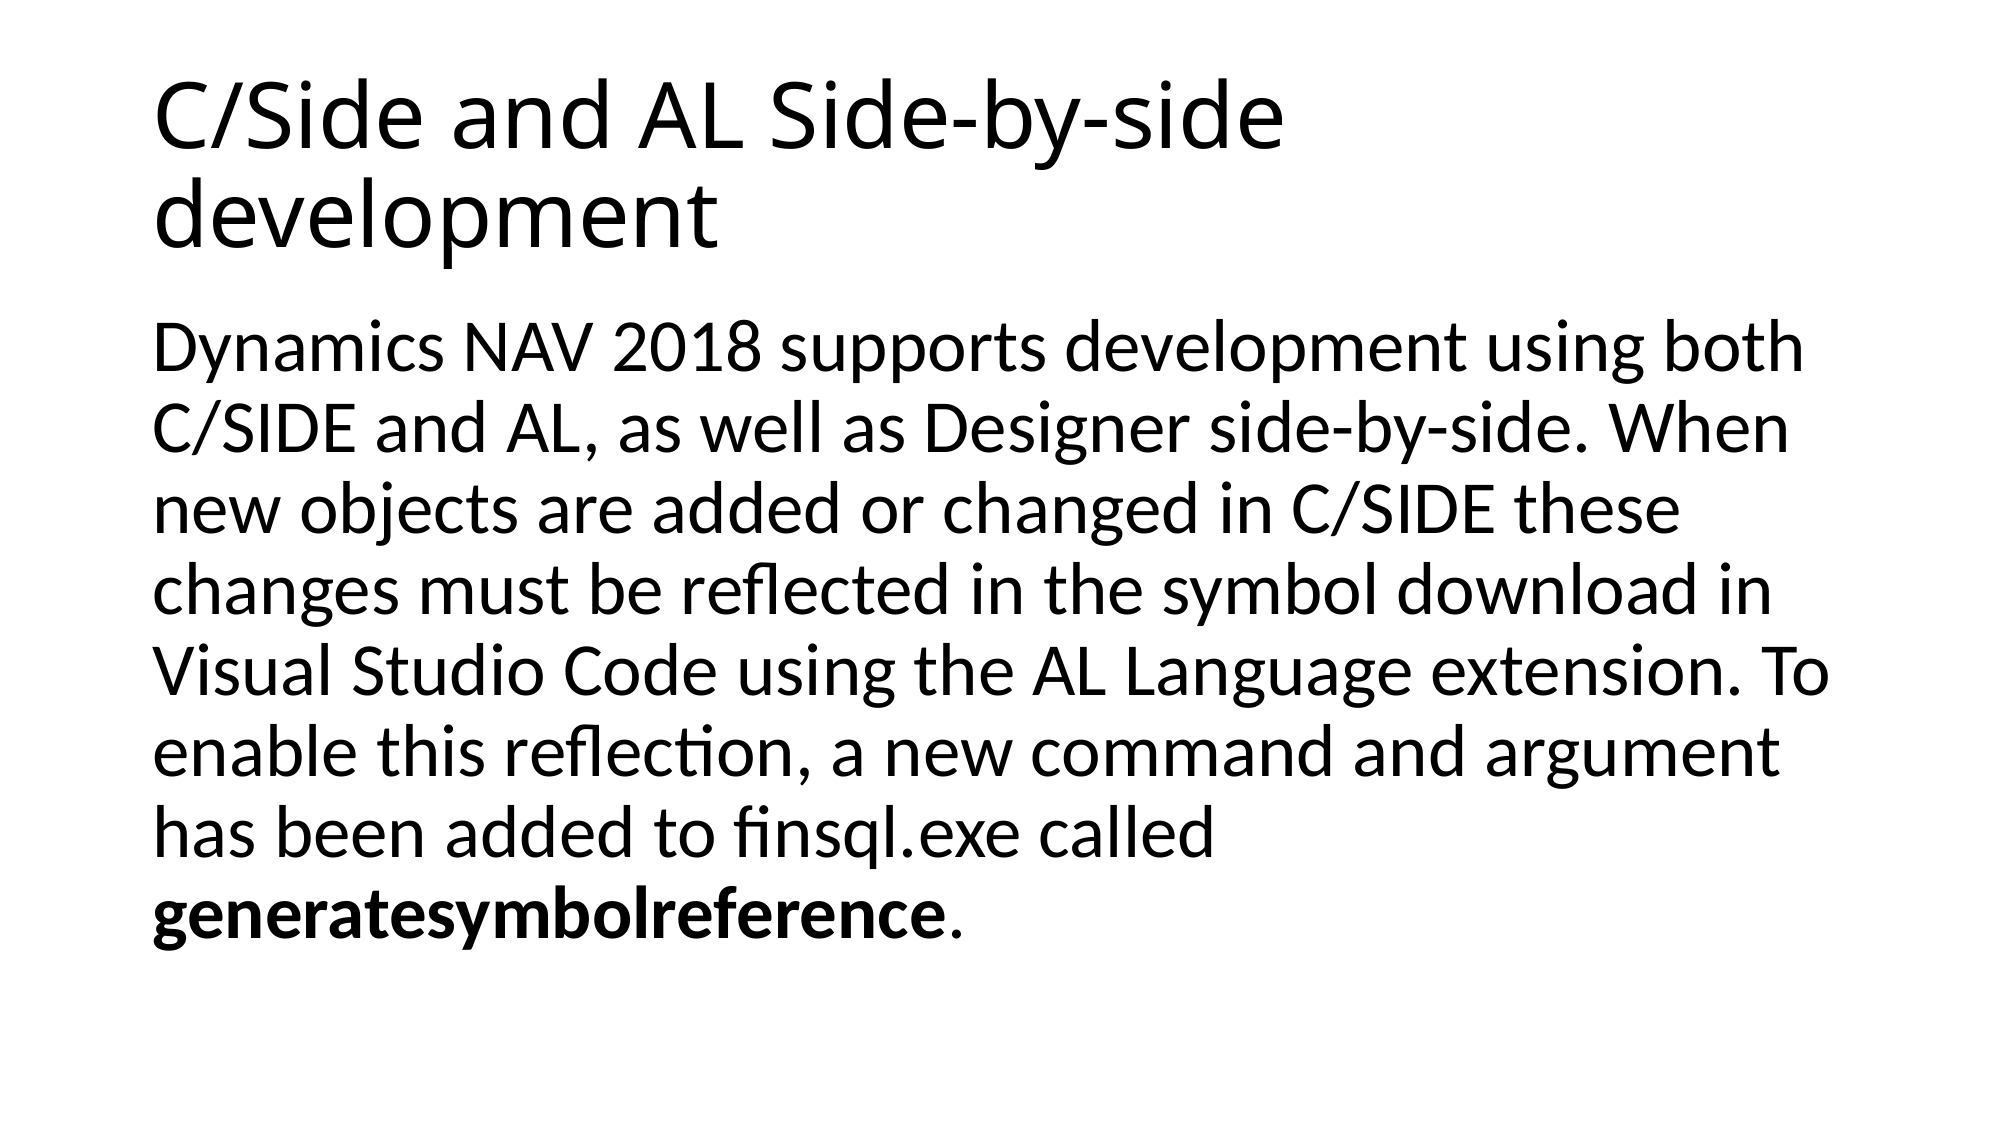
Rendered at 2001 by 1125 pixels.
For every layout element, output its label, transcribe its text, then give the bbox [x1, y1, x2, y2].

title C/Side and AL Side-by-side development [137, 59, 1863, 278]
list Dynamics NAV 2018 supports development using both C/SIDE and AL, as well as Designer side-by-side. When new objects are added or changed in C/SIDE these changes must be reflected in the symbol download in Visual Studio Code using the AL Language extension. To enable this reflection, a new command and argument has been added to finsql.exe called generatesymbolreference. [137, 299, 1863, 1014]
